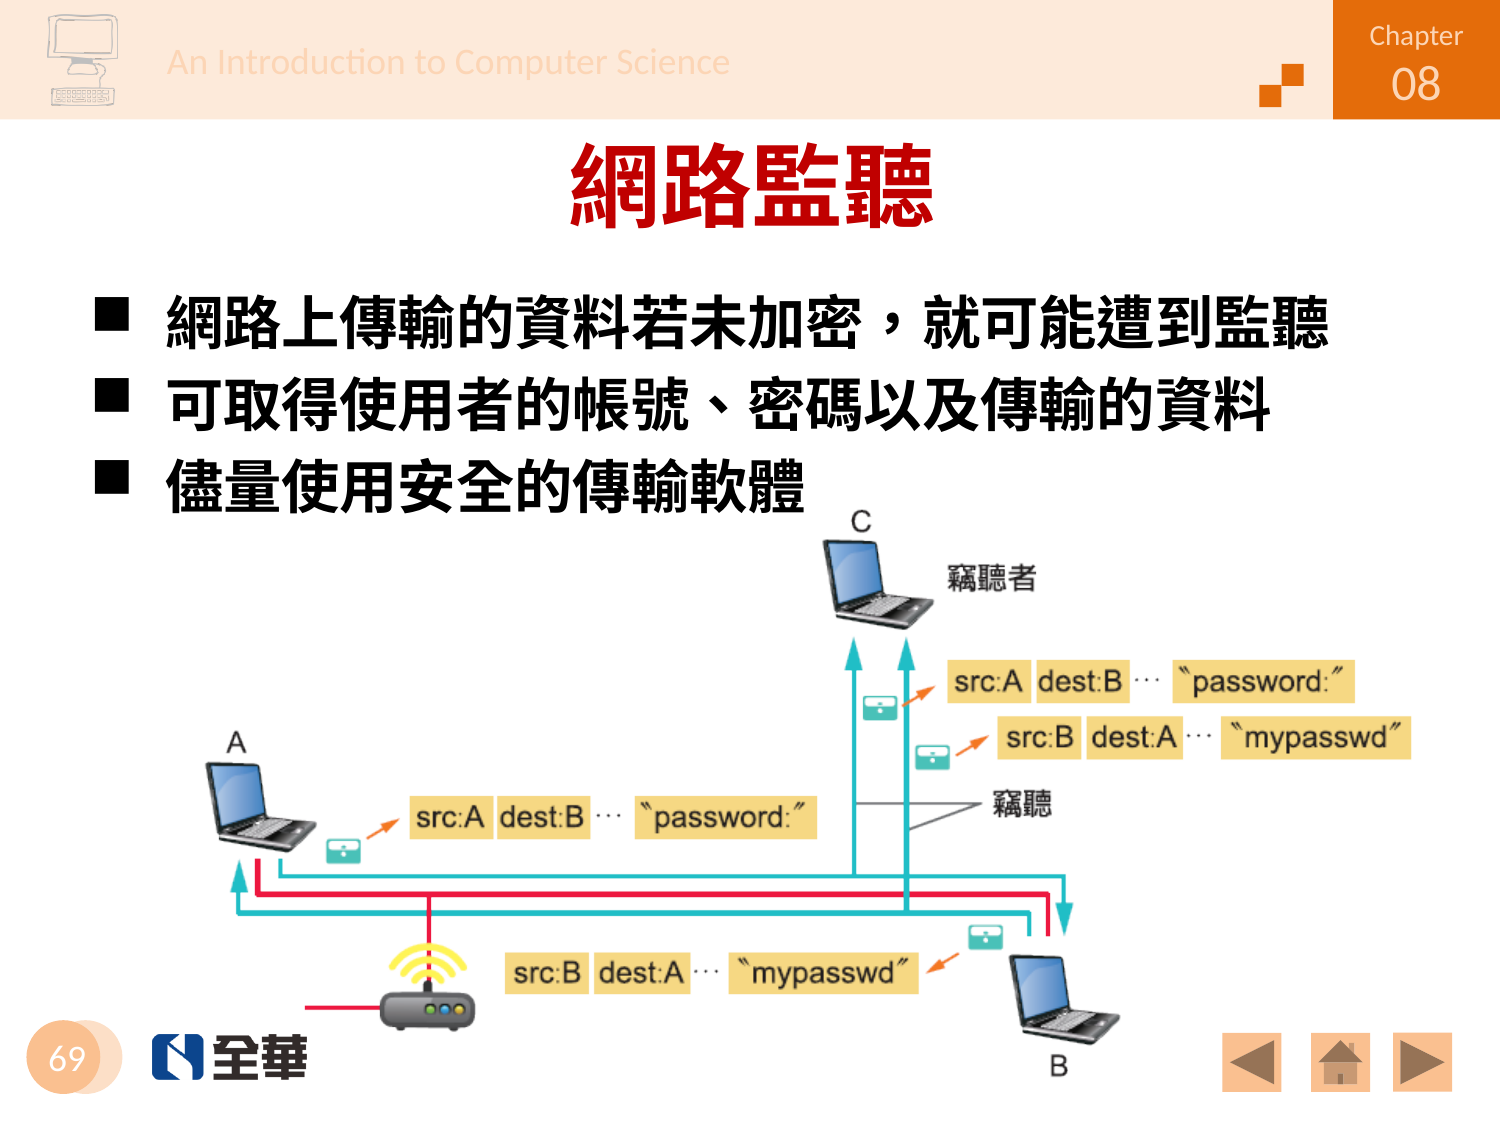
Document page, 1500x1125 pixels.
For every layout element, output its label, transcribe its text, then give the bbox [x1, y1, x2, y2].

picture [152, 491, 1418, 1088]
list 網路上傳輸的資料若未加密，就可能遭到監聽 可取得使用者的帳號、密碼以及傳輸的資料 儘量使用安全的傳輸軟體 [75, 278, 1425, 1005]
title 網路監聽 [76, 90, 1427, 278]
picture [47, 14, 118, 106]
